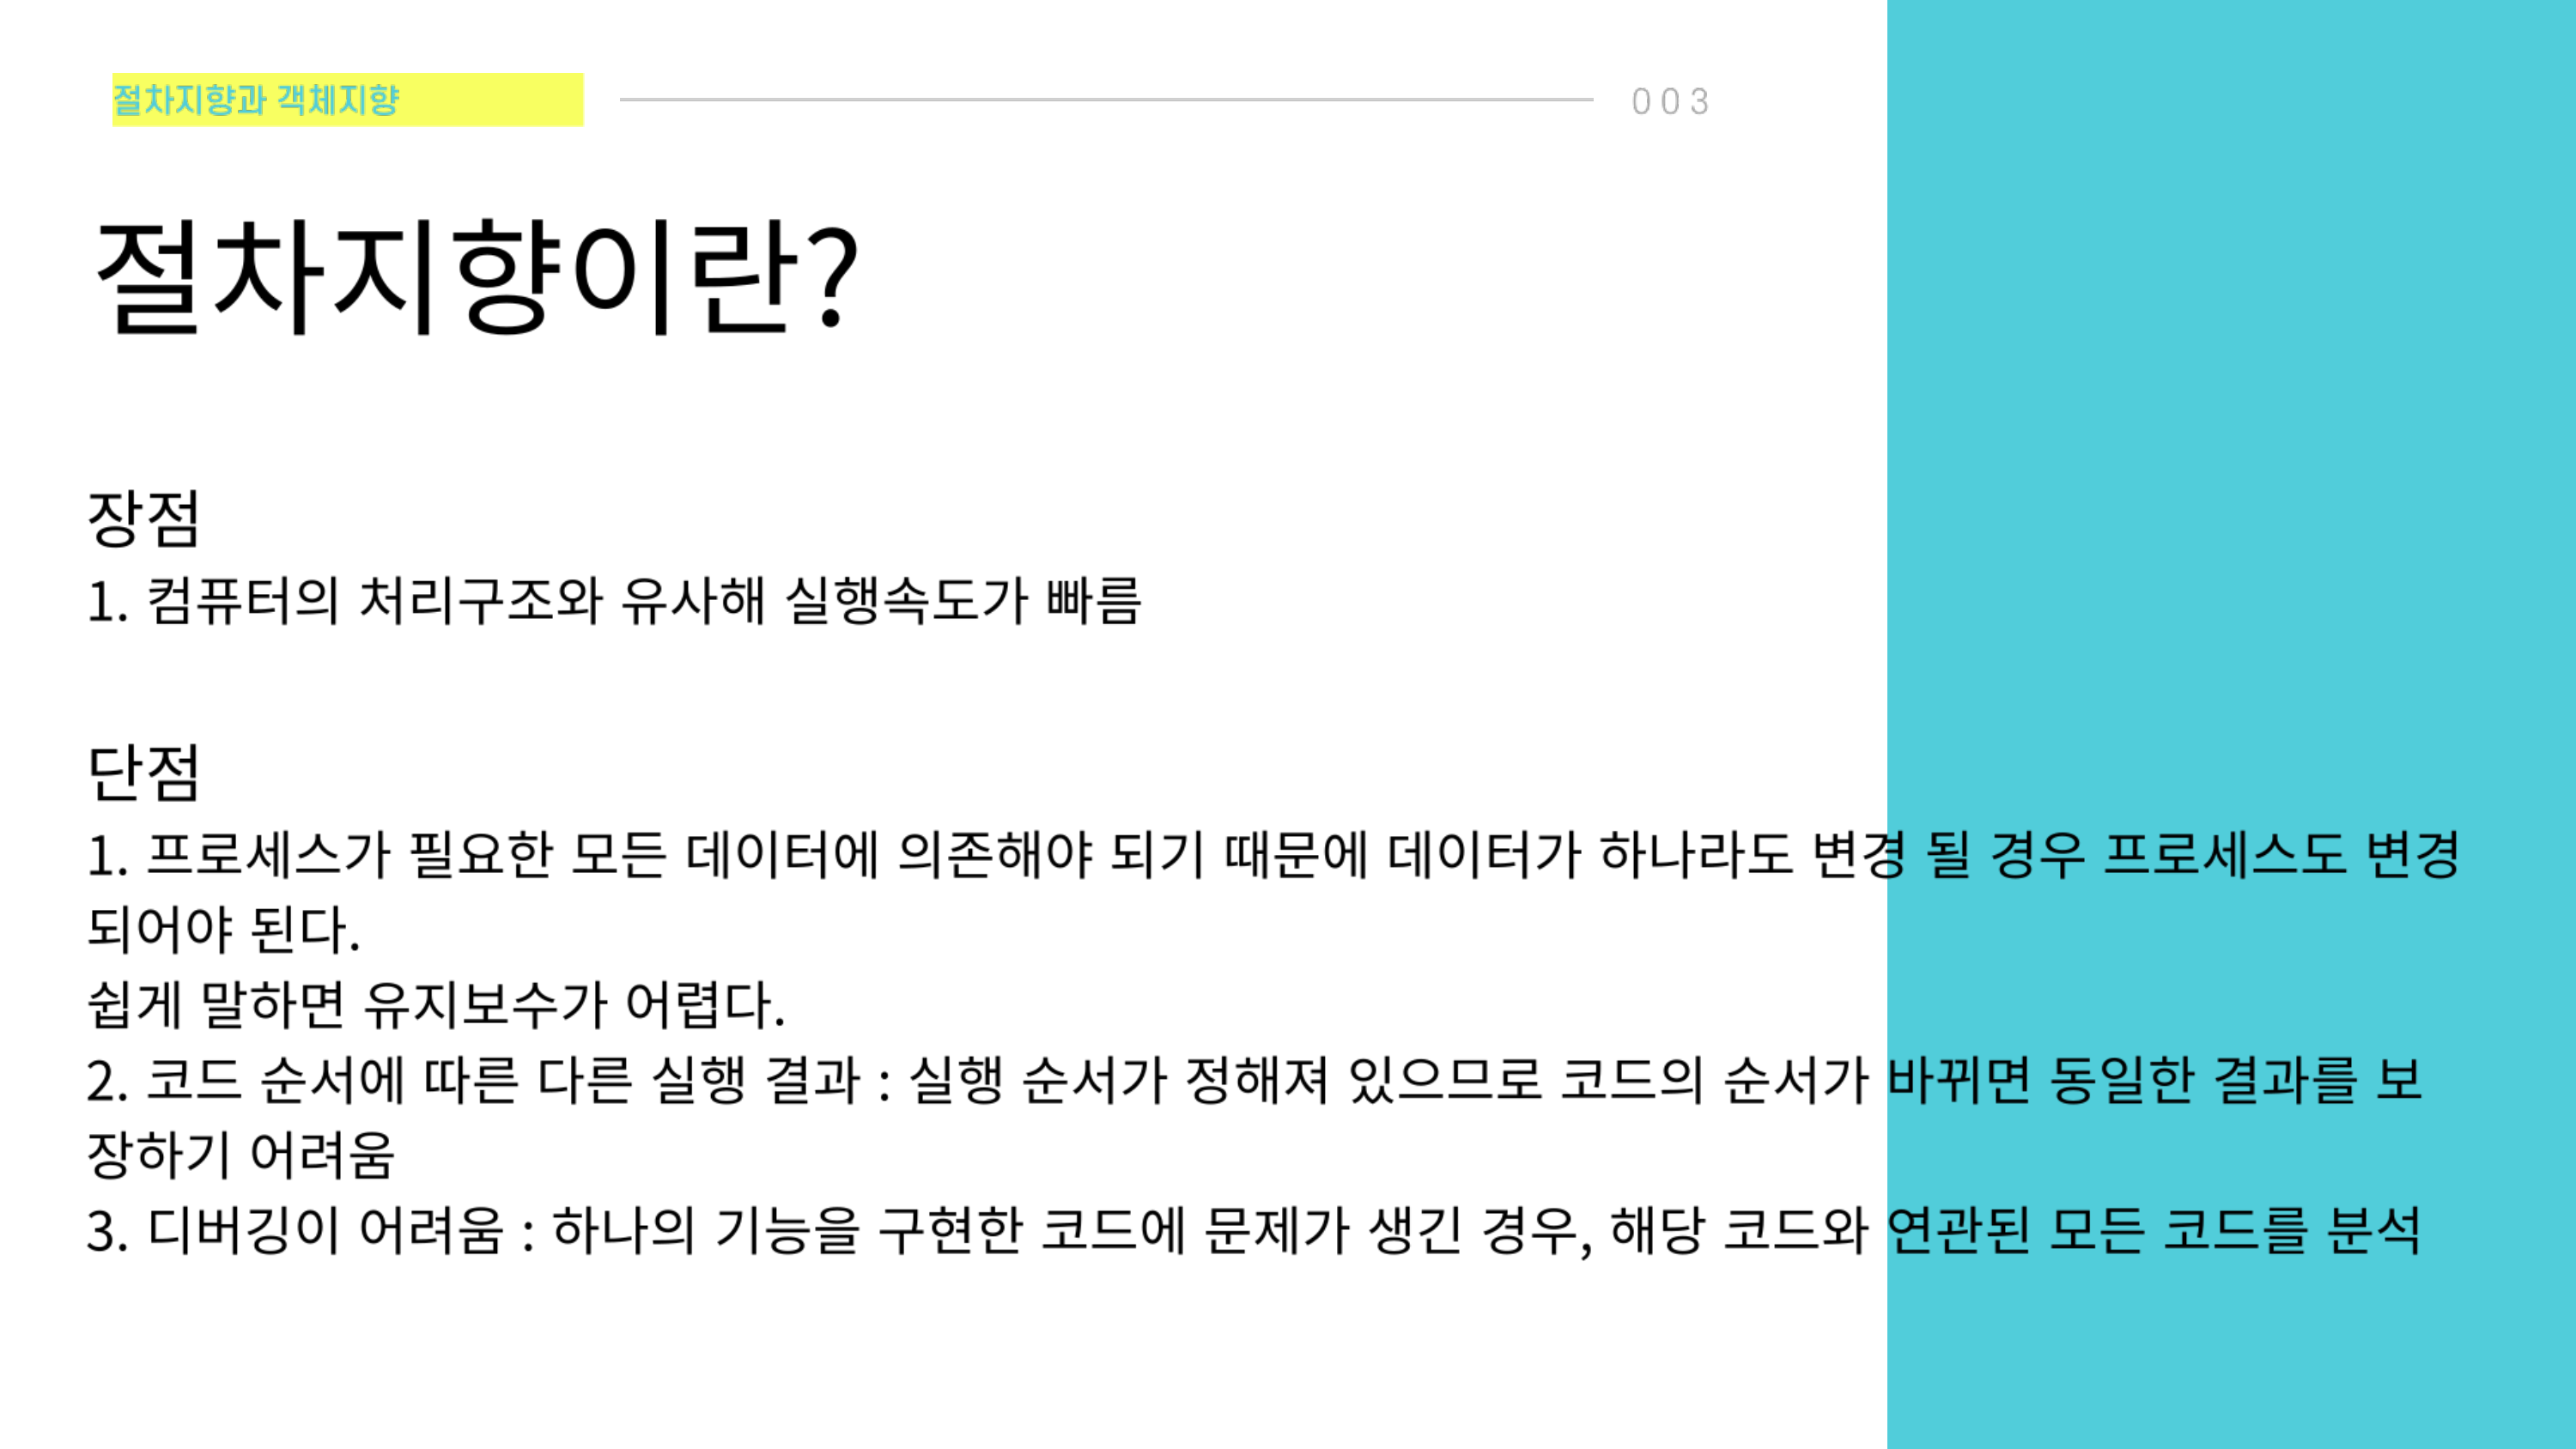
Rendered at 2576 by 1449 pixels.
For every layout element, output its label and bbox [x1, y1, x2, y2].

text_box [1886, 0, 2576, 1449]
picture [66, 163, 915, 396]
picture [1505, 70, 1722, 129]
picture [76, 715, 2487, 1290]
picture [76, 462, 1170, 655]
picture [107, 69, 414, 130]
text_box [112, 73, 1710, 128]
